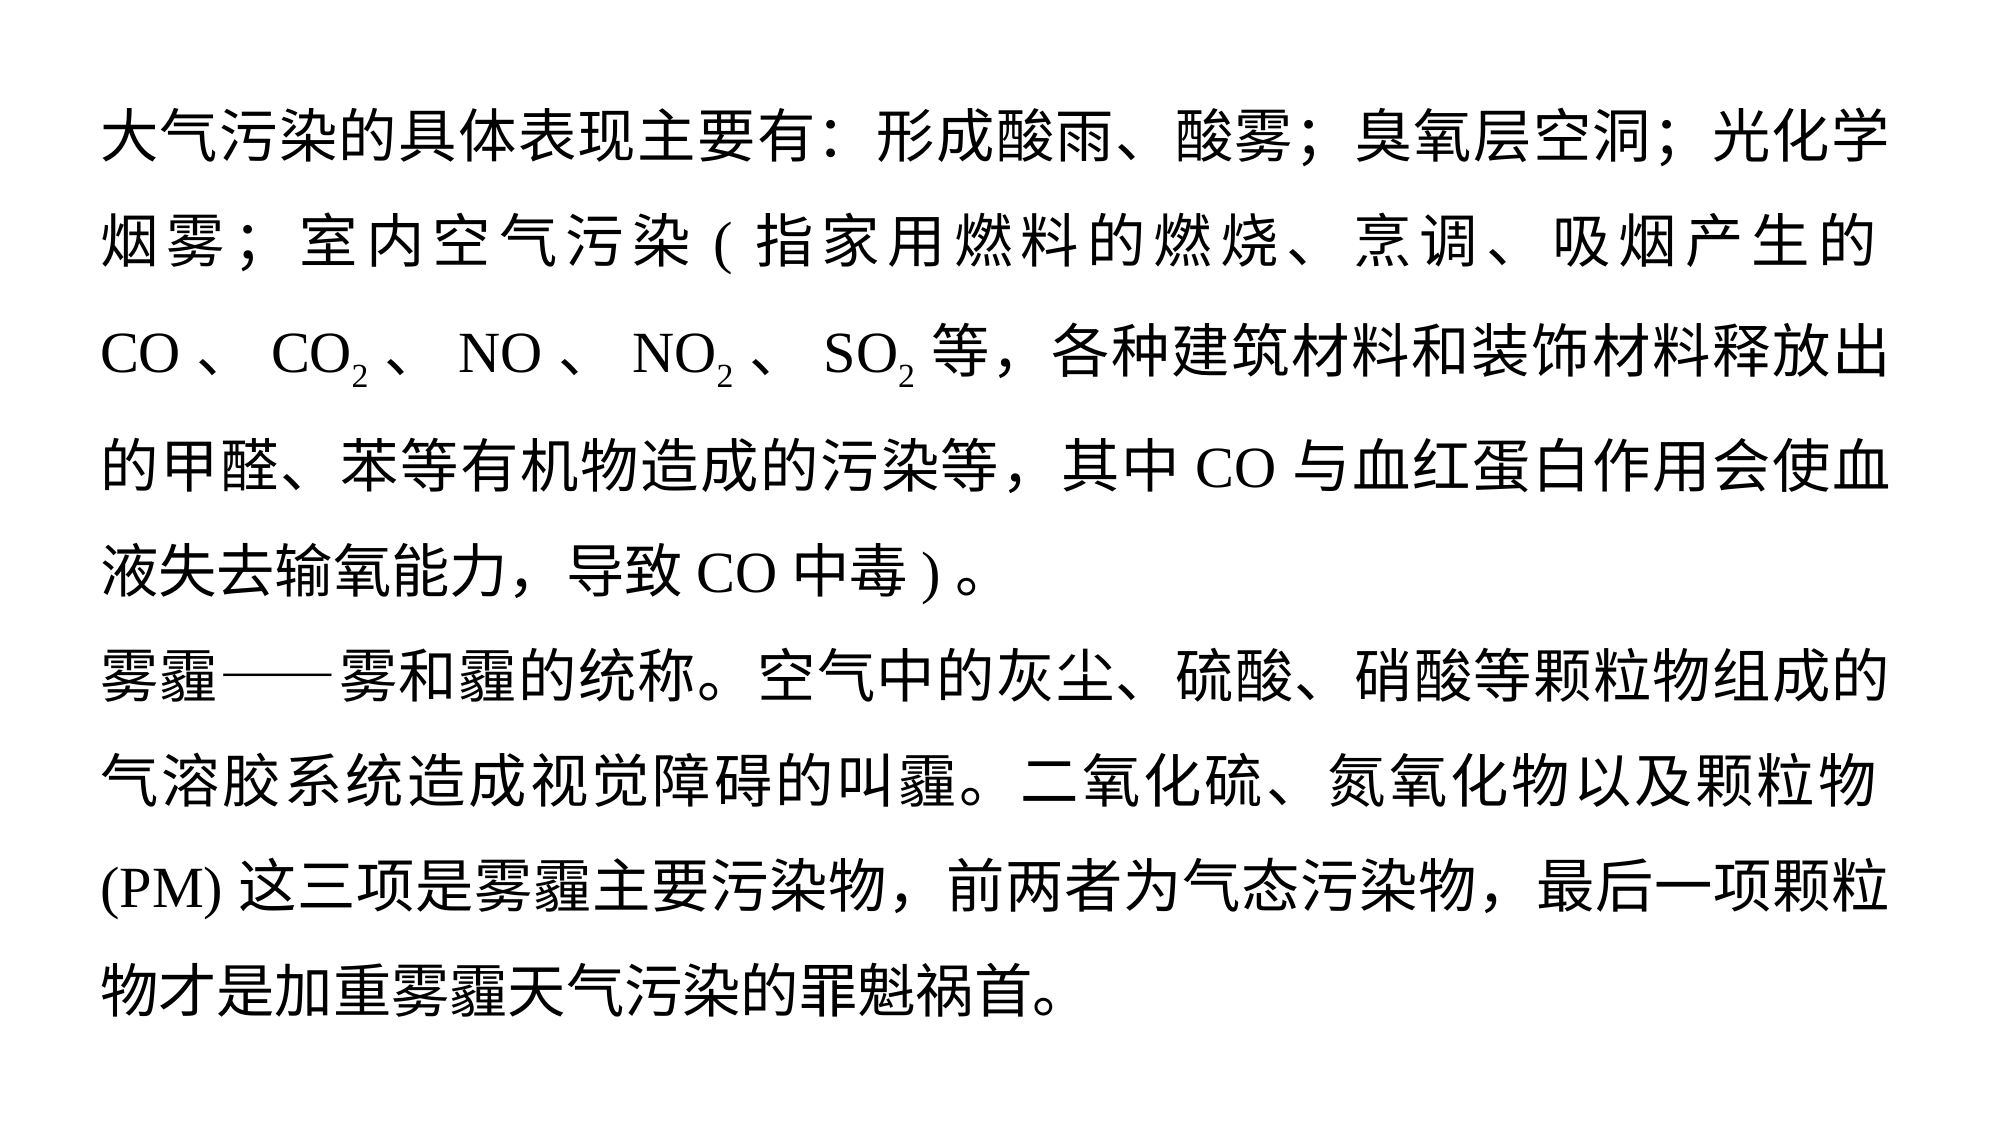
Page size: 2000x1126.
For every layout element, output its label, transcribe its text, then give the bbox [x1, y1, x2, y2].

text_box 大气污染的具体表现主要有：形成酸雨、酸雾；臭氧层空洞；光化学烟雾；室内空气污染(指家用燃料的燃烧、烹调、吸烟产生的CO、CO2、NO、NO2、SO2等，各种建筑材料和装饰材料释放出的甲醛、苯等有机物造成的污染等，其中CO与血红蛋白作用会使血液失去输氧能力，导致CO中毒)。 雾霾——雾和霾的统称。空气中的灰尘、硫酸、硝酸等颗粒物组成的气溶胶系统造成视觉障碍的叫霾。二氧化硫、氮氧化物以及颗粒物(PM)这三项是雾霾主要污染物，前两者为气态污染物，最后一项颗粒物才是加重雾霾天气污染的罪魁祸首。 [80, 54, 1912, 1034]
